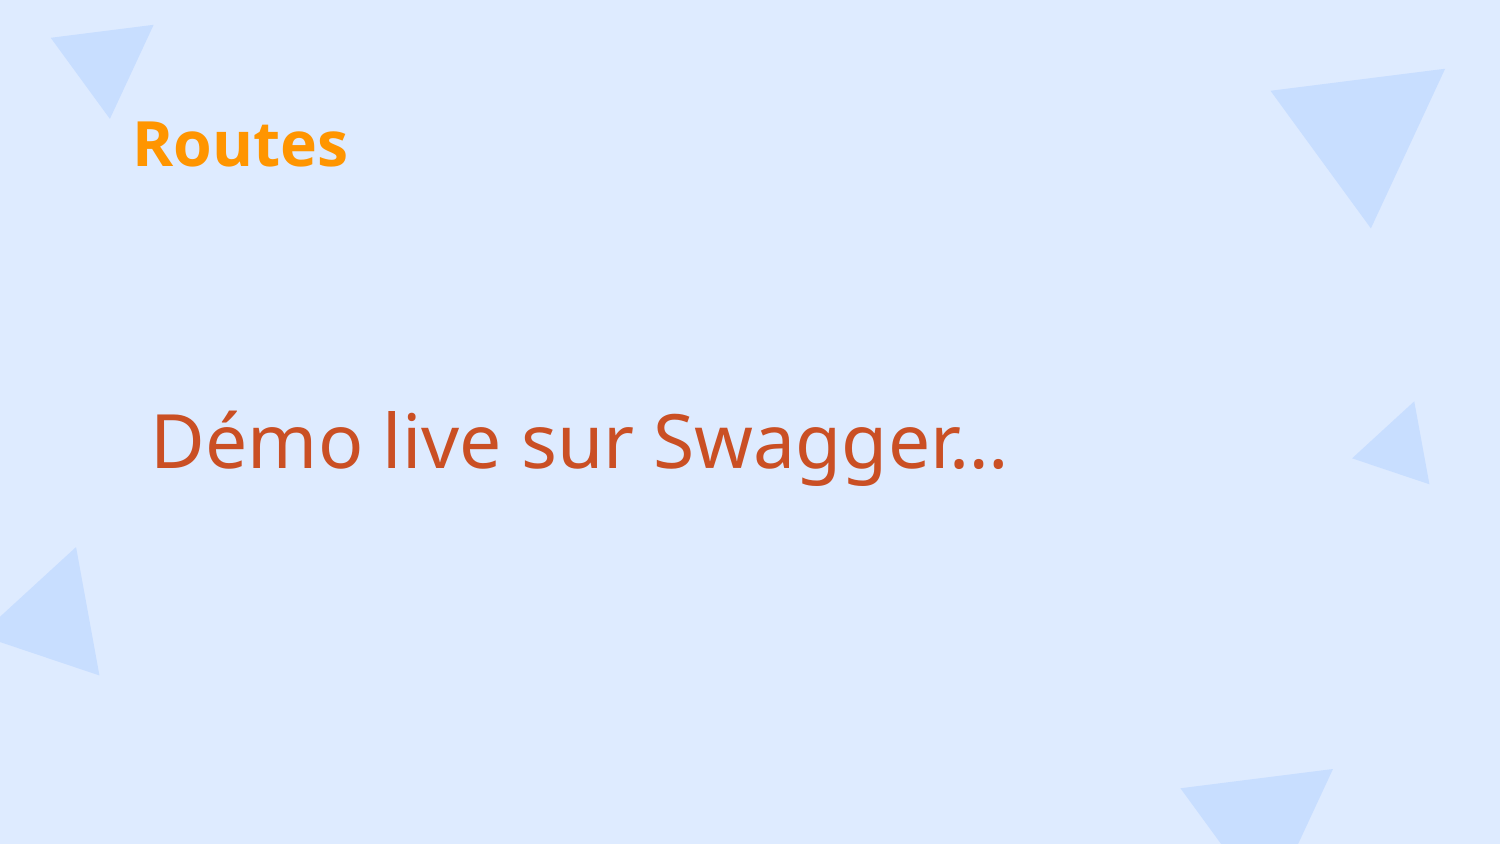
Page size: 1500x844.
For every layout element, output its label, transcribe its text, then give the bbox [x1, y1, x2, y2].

title Routes [116, 88, 1383, 182]
list Démo live sur Swagger… [116, 378, 1383, 493]
